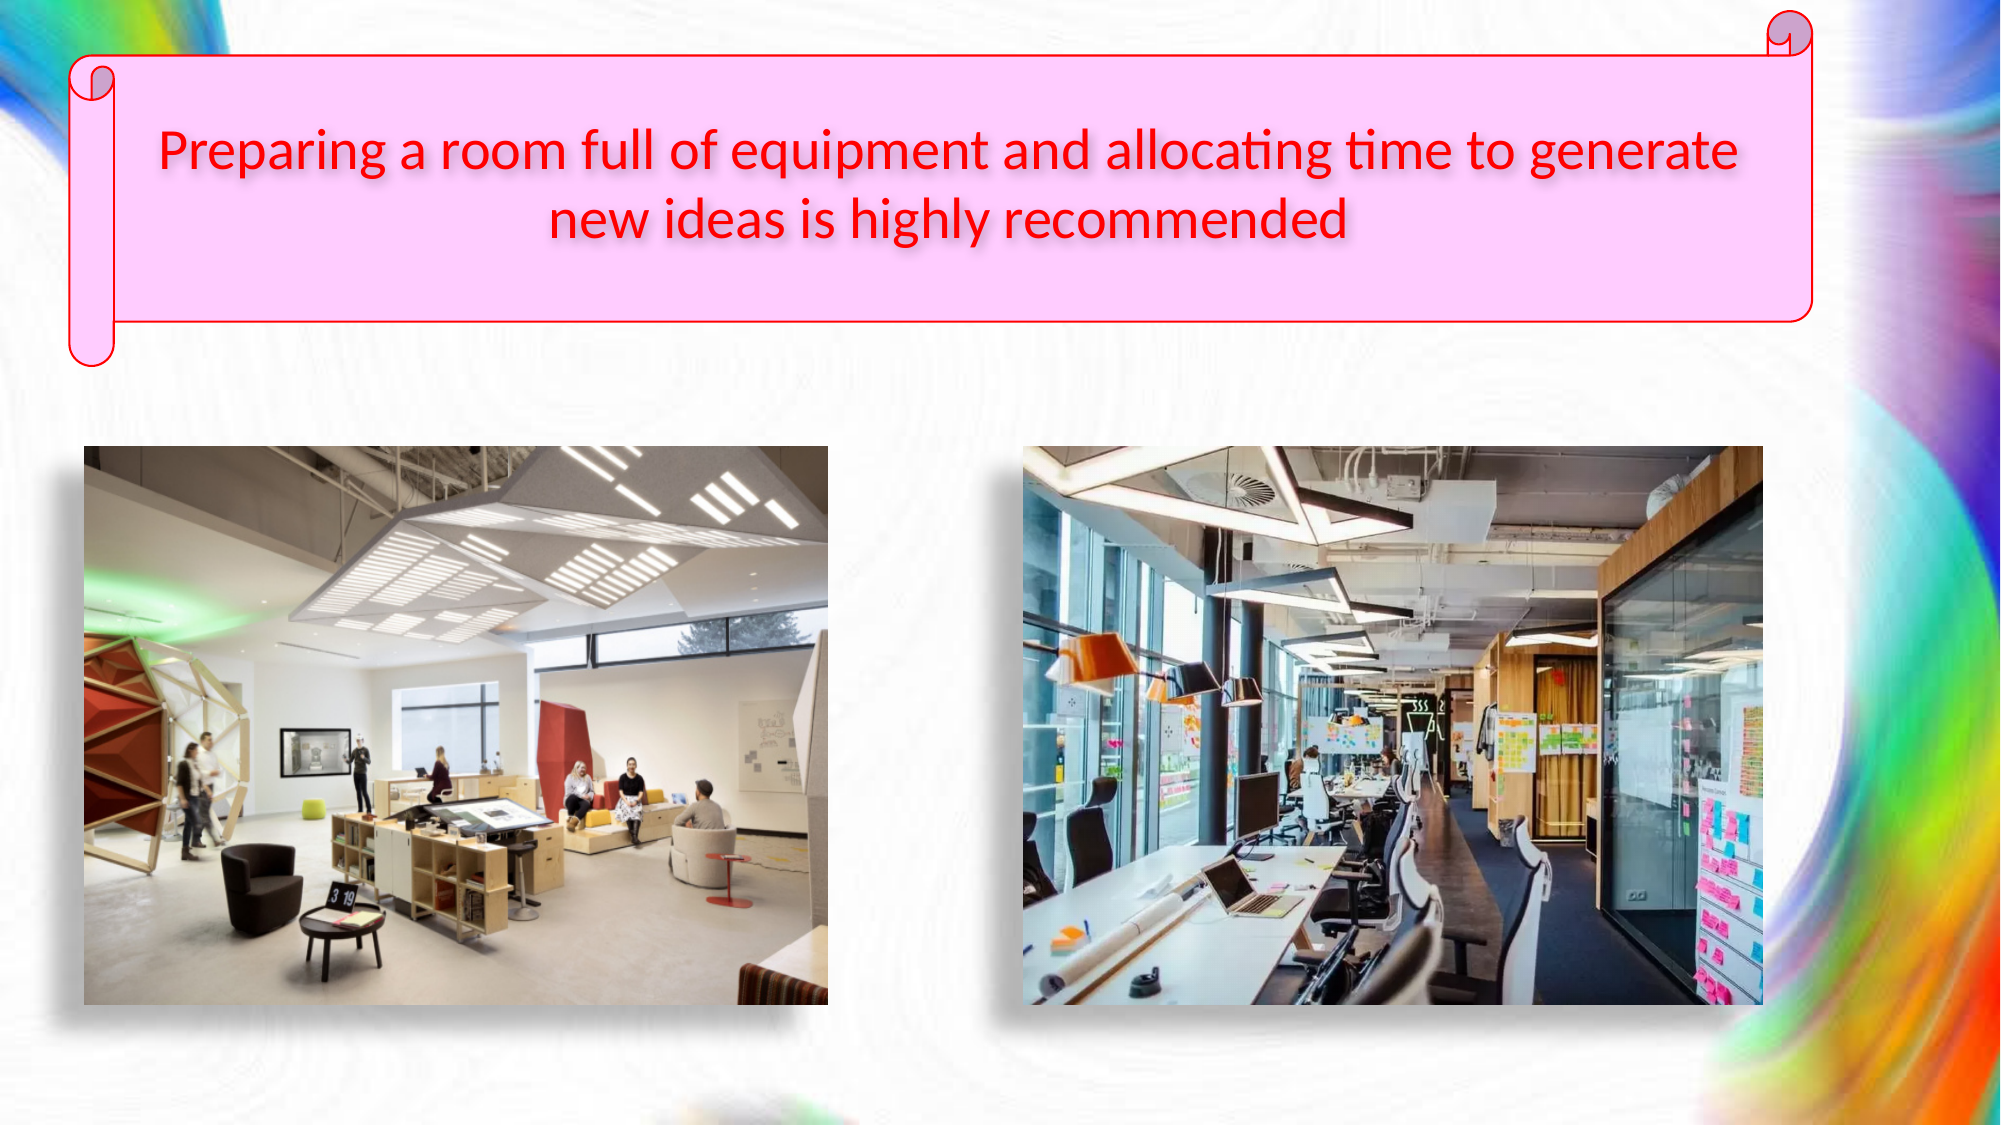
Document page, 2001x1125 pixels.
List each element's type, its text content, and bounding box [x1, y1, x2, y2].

text_box Preparing a room full of equipment and allocating time to generate new ideas is highly recommended [120, 103, 1778, 328]
text_box [68, 10, 1814, 368]
picture [0, 0, 2001, 1125]
